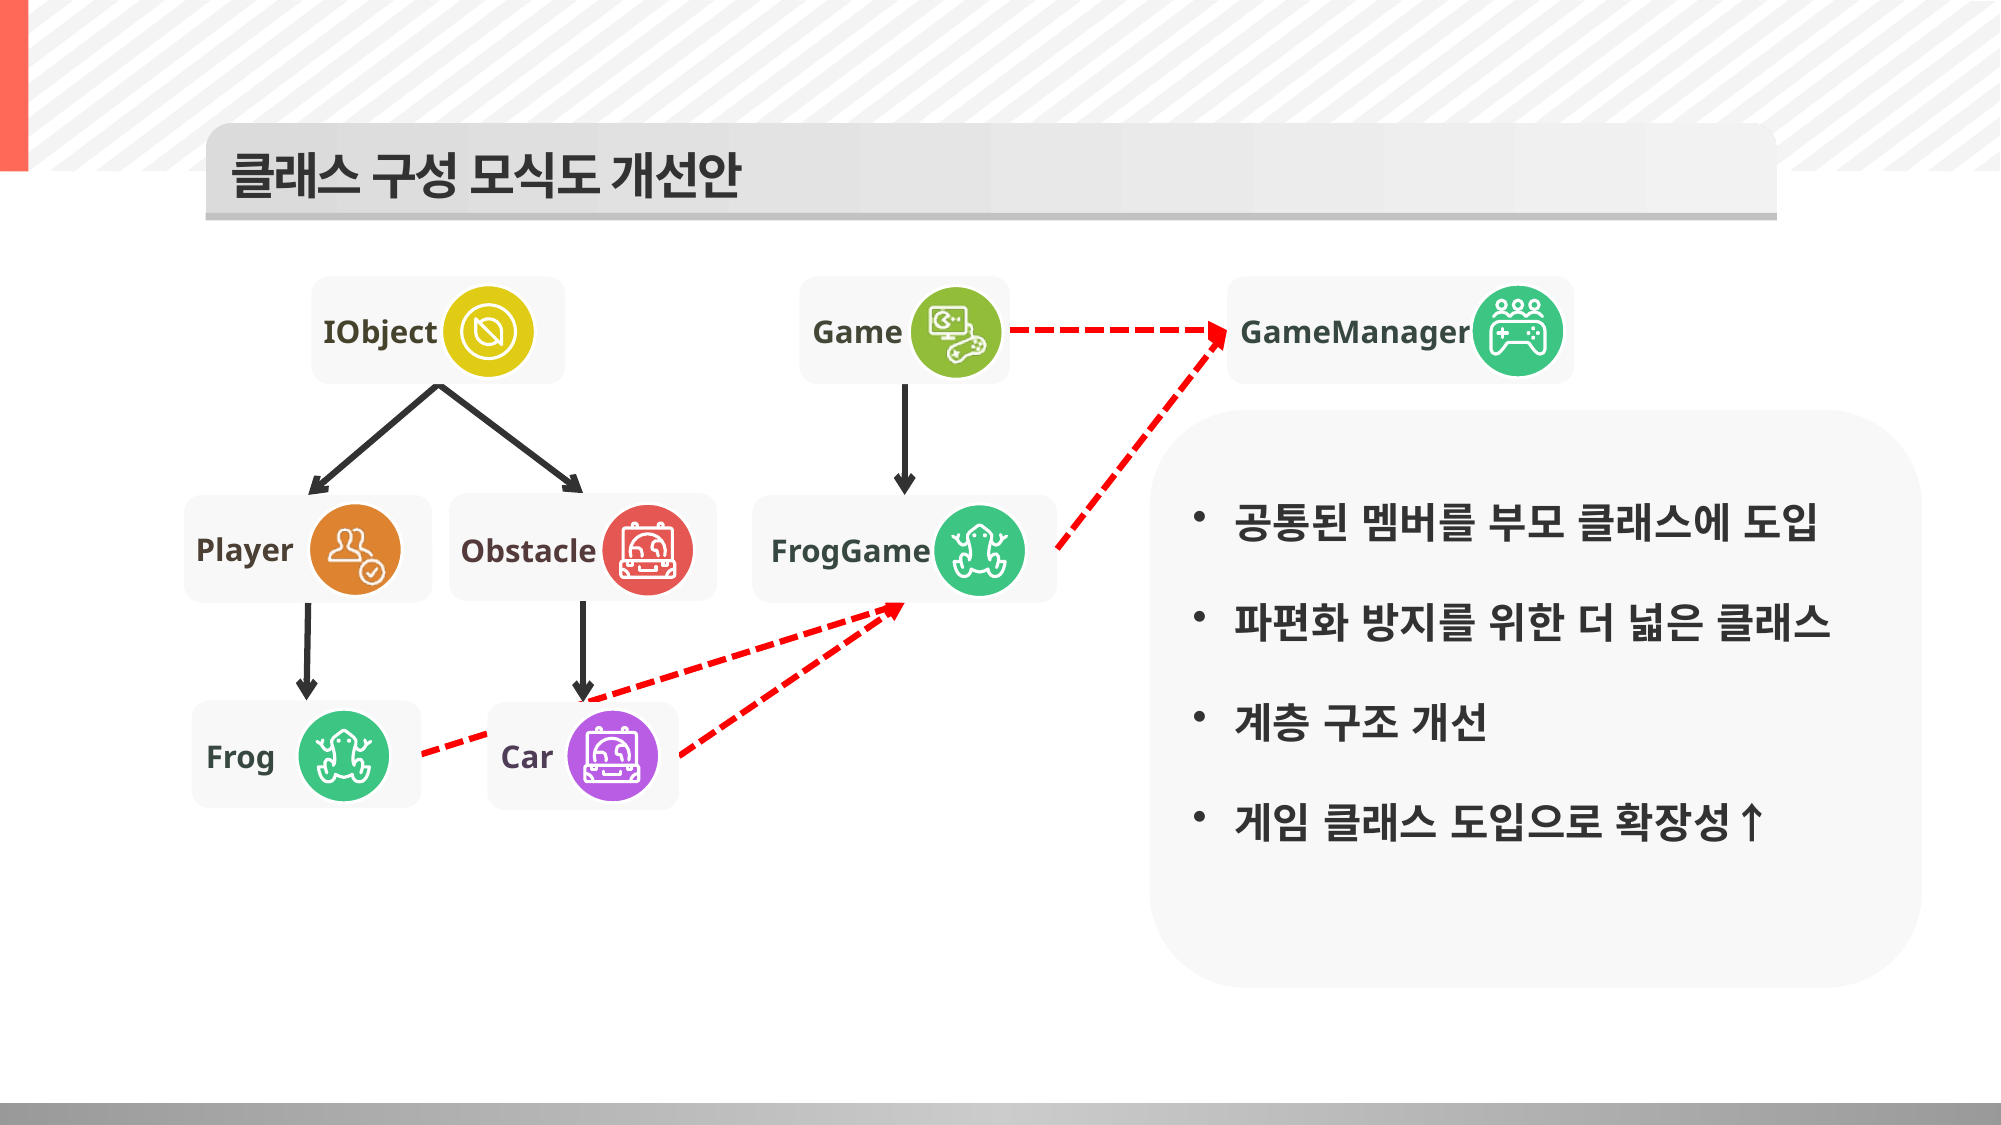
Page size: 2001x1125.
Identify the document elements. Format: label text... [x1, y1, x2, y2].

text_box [752, 494, 1058, 603]
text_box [1149, 409, 1922, 1010]
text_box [1057, 330, 1227, 549]
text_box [191, 700, 422, 809]
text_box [308, 384, 439, 495]
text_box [184, 495, 433, 606]
text_box 클래스 구성 모식도 개선안 [215, 137, 1065, 213]
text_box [449, 493, 718, 601]
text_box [799, 276, 1010, 385]
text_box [438, 384, 584, 494]
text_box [311, 276, 566, 385]
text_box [487, 702, 679, 810]
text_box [421, 602, 583, 755]
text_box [584, 602, 905, 755]
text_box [1226, 276, 1575, 385]
